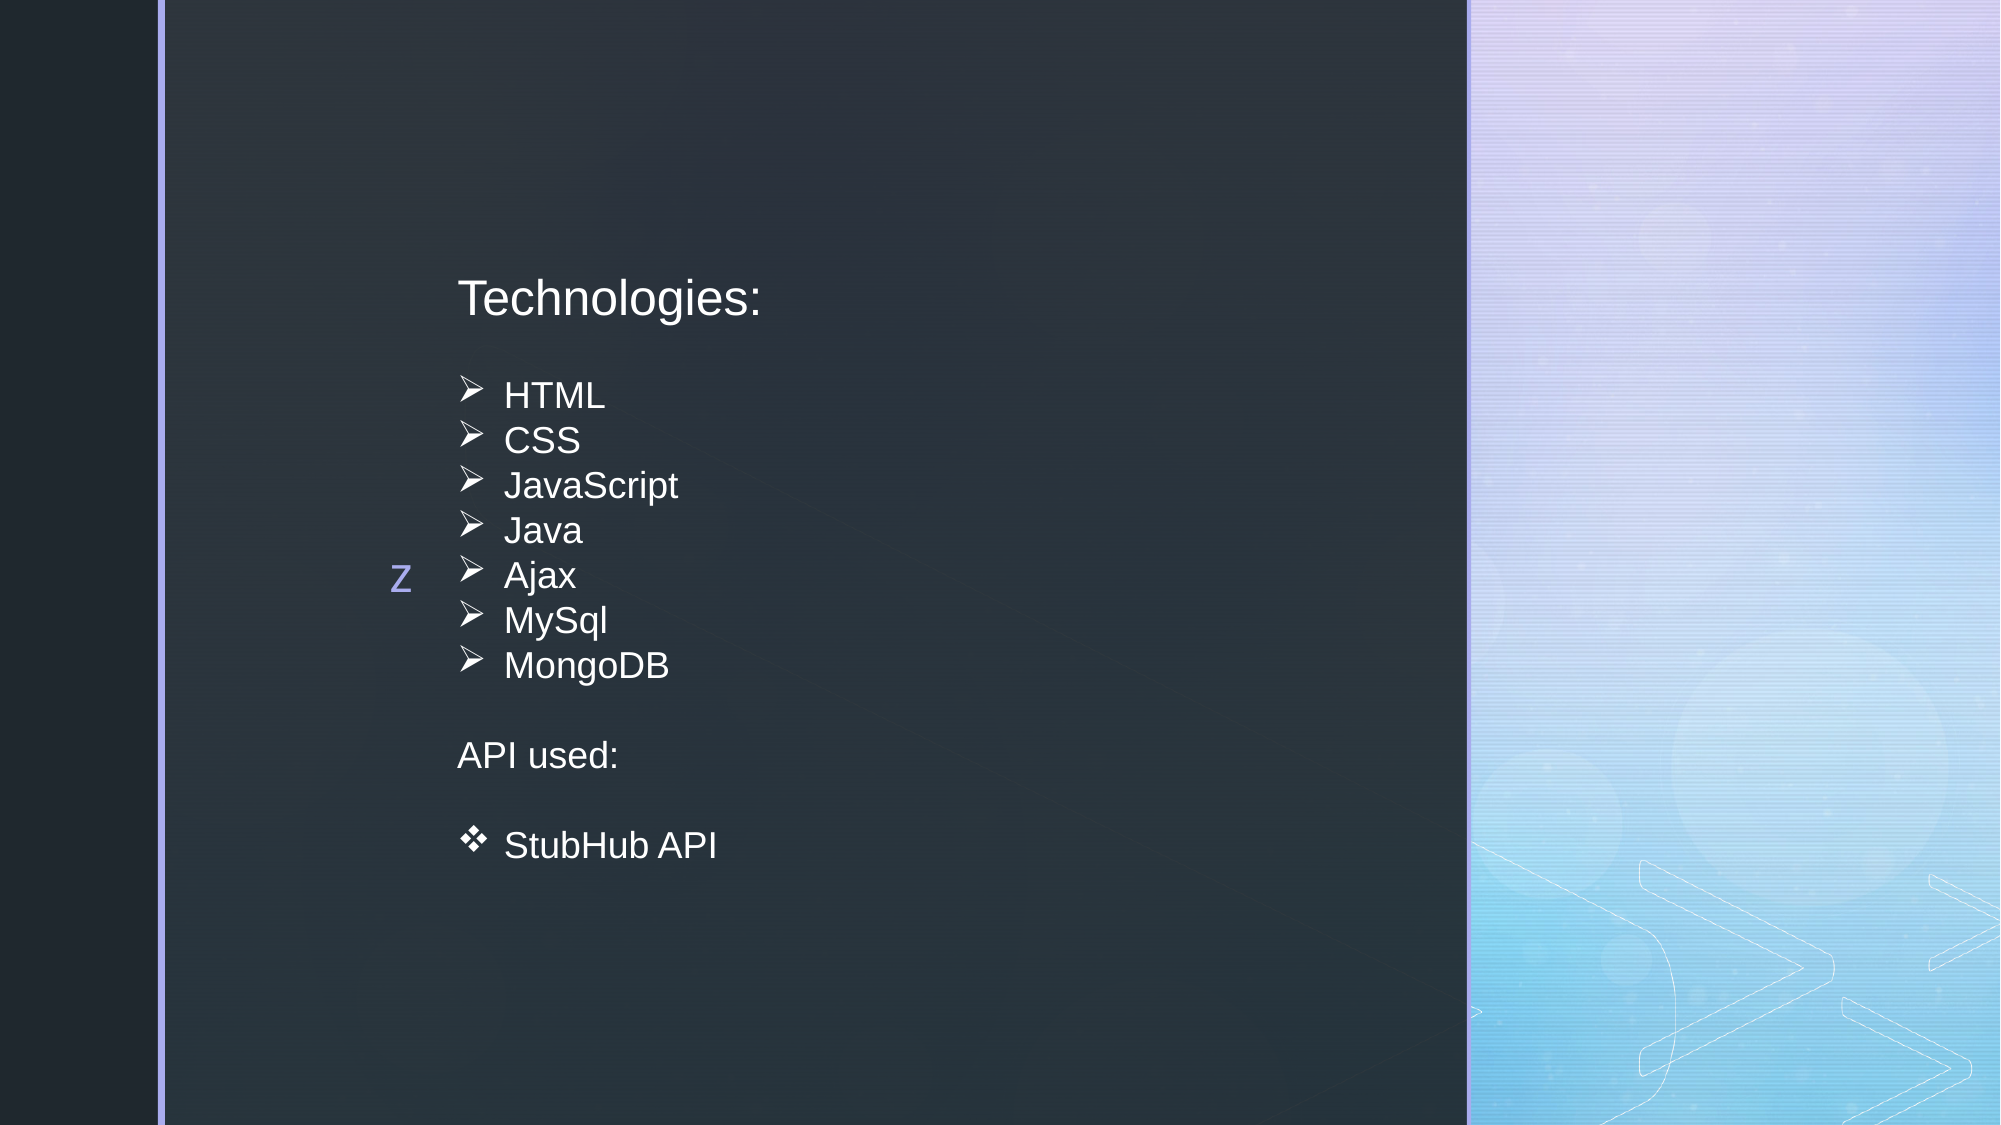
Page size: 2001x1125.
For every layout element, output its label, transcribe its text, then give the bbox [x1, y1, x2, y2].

text_box HTML CSS JavaScript Java Ajax MySql MongoDB API used: StubHub API [442, 363, 1364, 873]
picture [1472, 0, 2001, 1125]
subtitle [393, 789, 1432, 1037]
title Technologies: [442, 264, 1292, 363]
